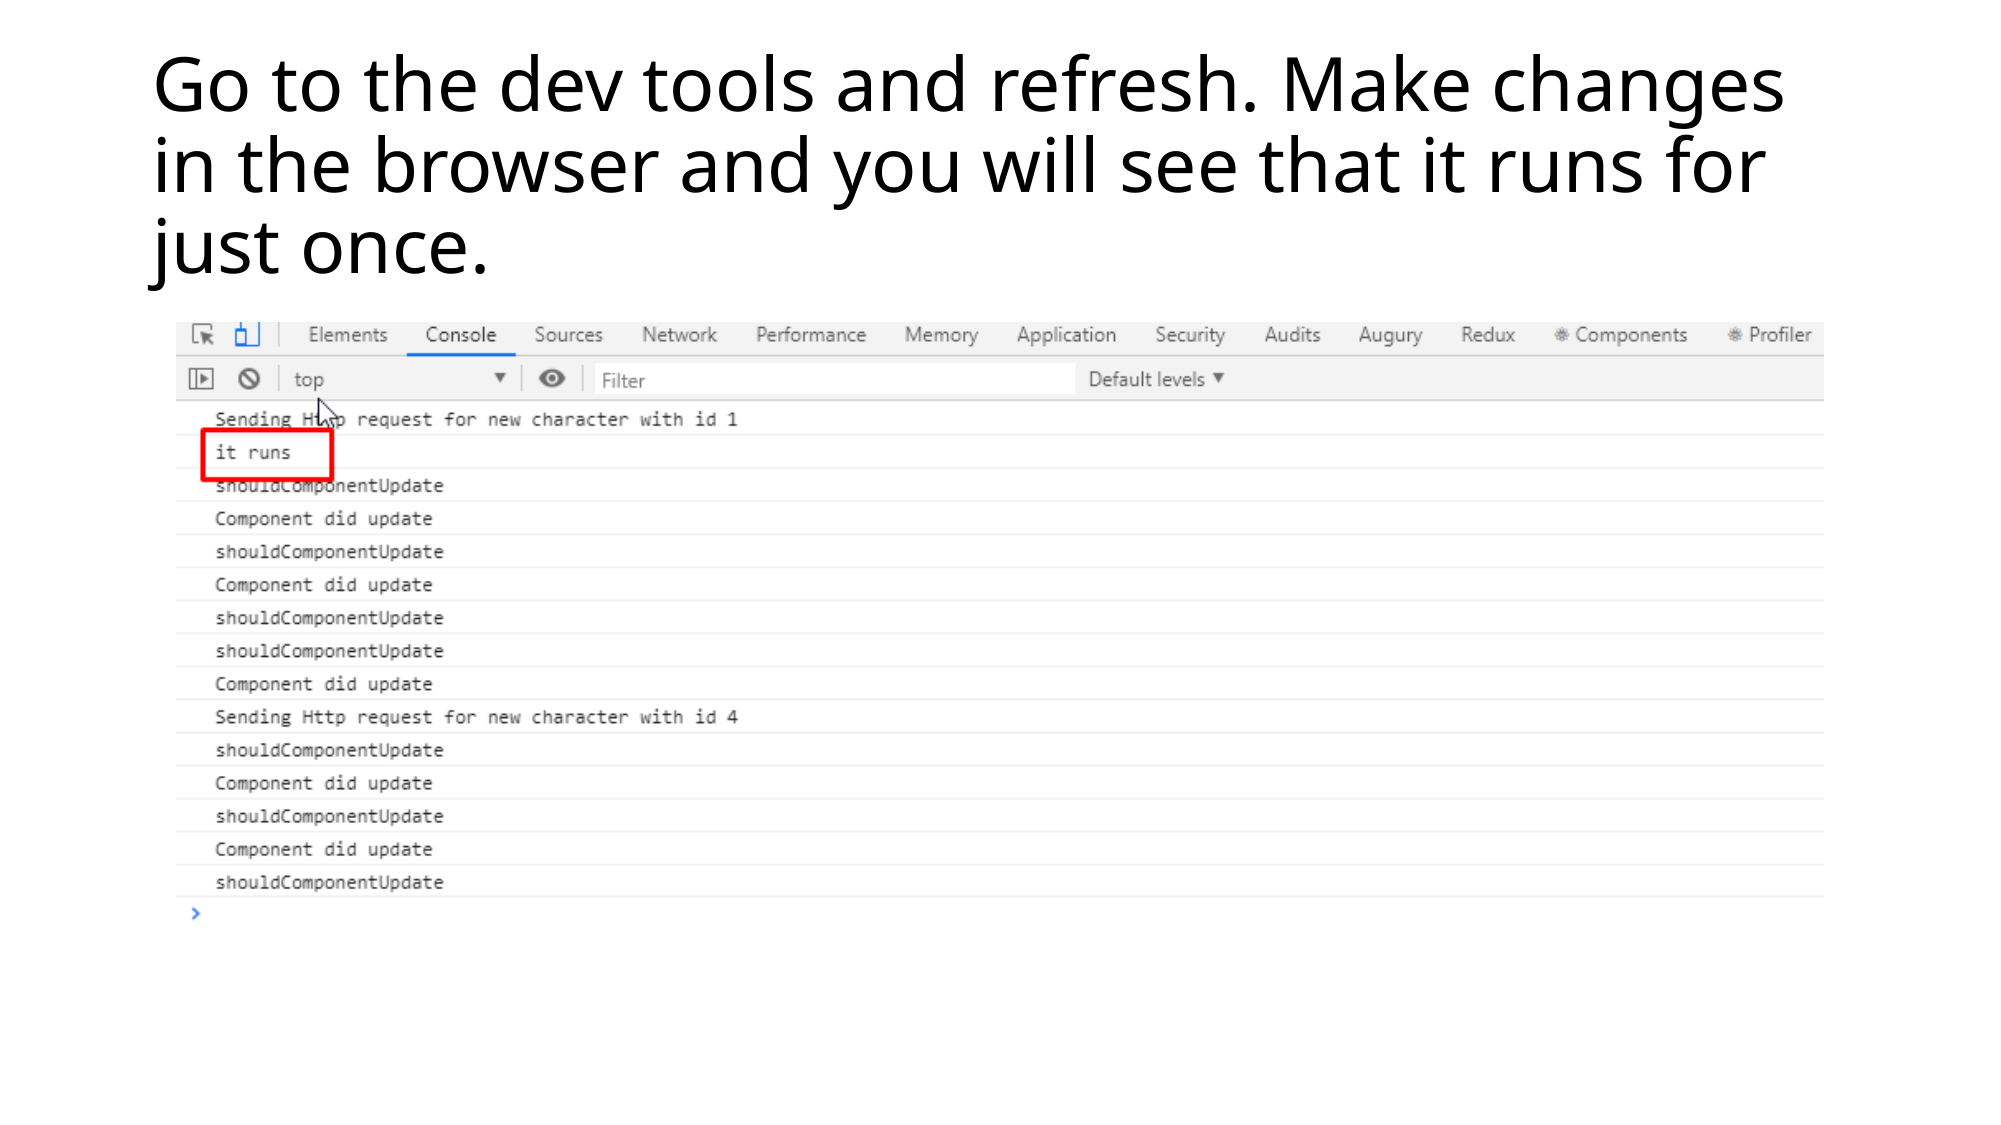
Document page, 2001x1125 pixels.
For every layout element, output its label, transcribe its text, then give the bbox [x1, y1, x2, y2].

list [176, 322, 1824, 1066]
title Go to the dev tools and refresh. Make changes in the browser and you will see that it runs for just once. [137, 59, 1863, 278]
